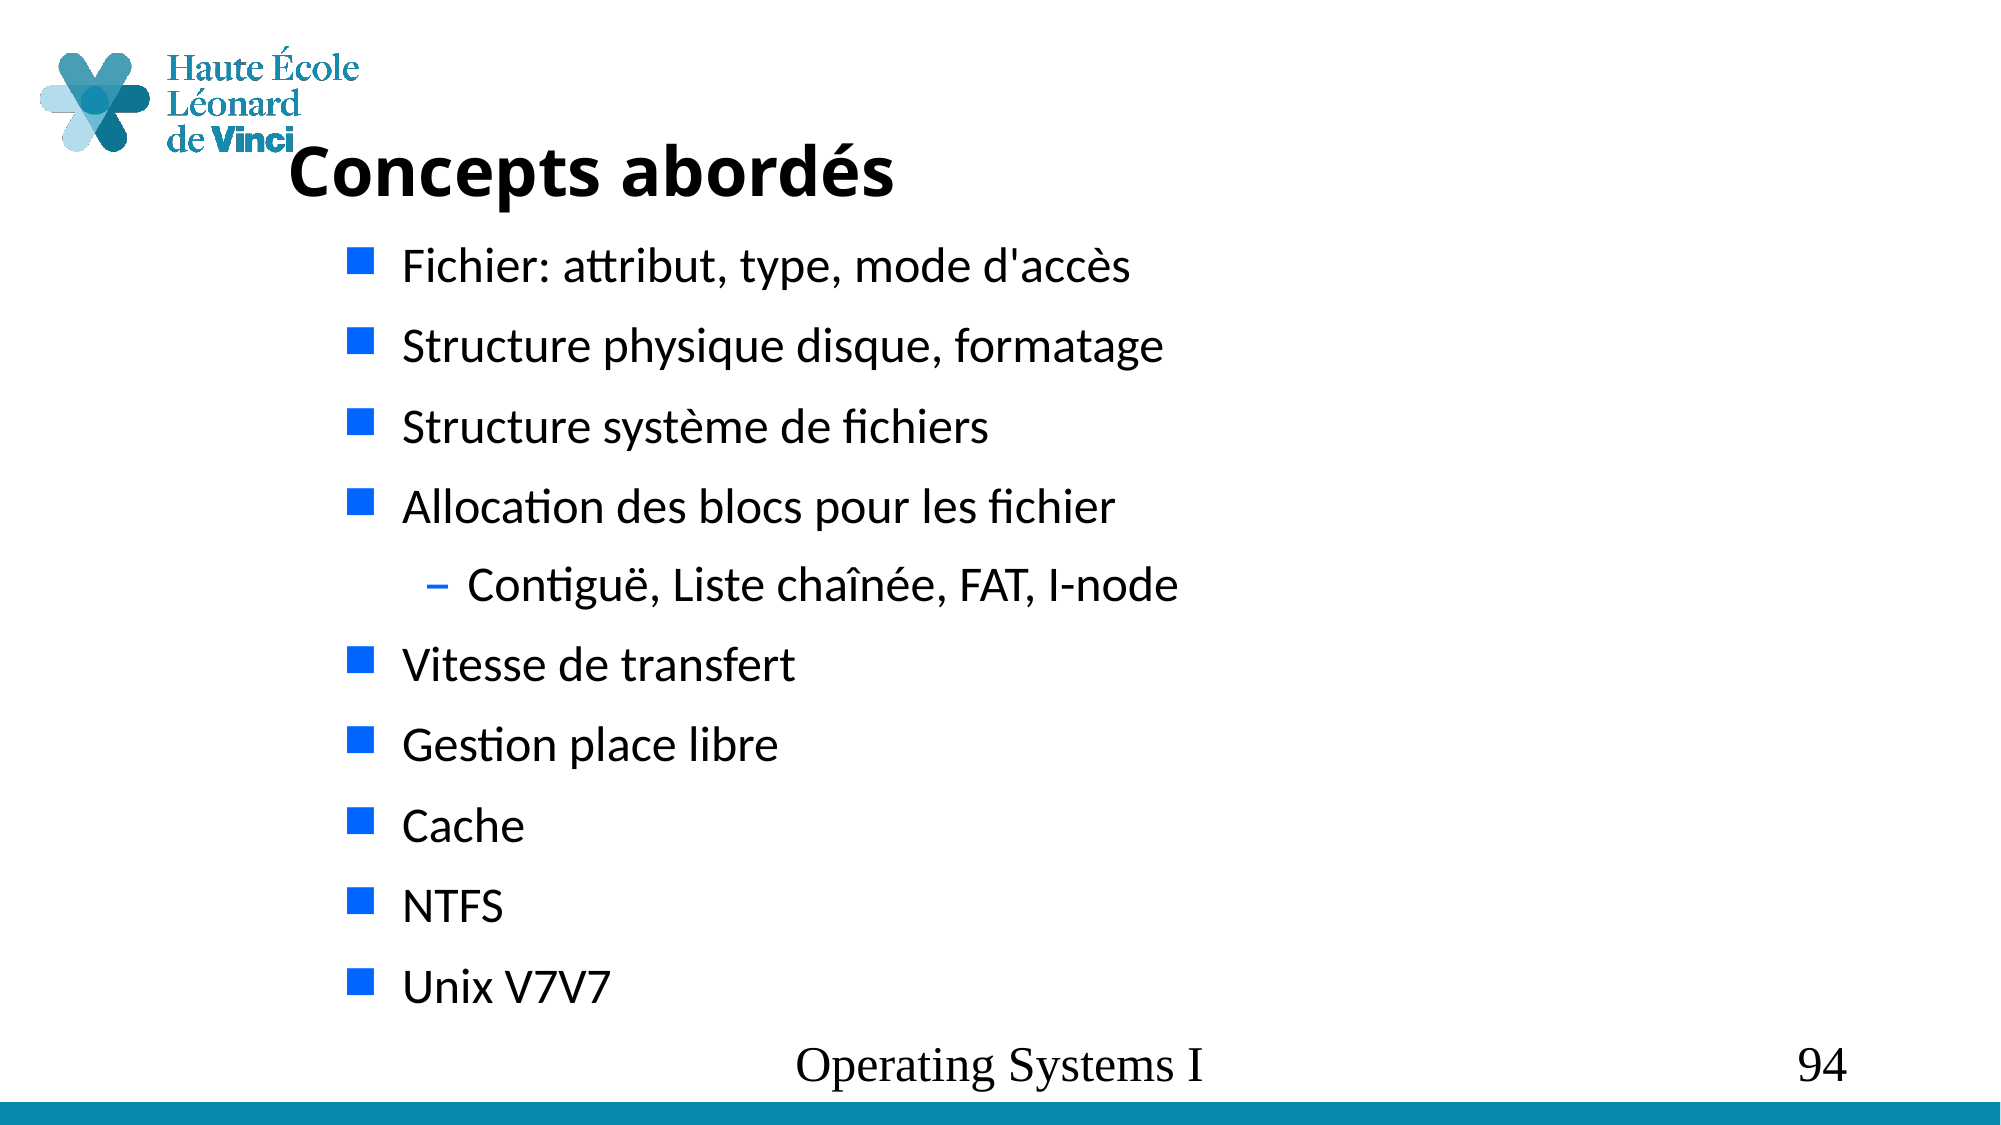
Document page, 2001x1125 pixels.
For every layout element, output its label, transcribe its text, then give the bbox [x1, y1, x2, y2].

title Concepts abordés [287, 75, 1561, 263]
picture [15, 30, 383, 176]
list Fichier: attribut, type, mode d'accès Structure physique disque, formatage Structure système de fichiers Allocation des blocs pour les fichier Contiguë, Liste chaînée, FAT, I-node Vitesse de transfert Gestion place libre Cache NTFS Unix V7V7 [350, 231, 1624, 1059]
footer Operating Systems I [662, 1042, 1338, 1103]
slide_number 94 [1412, 1042, 1863, 1103]
